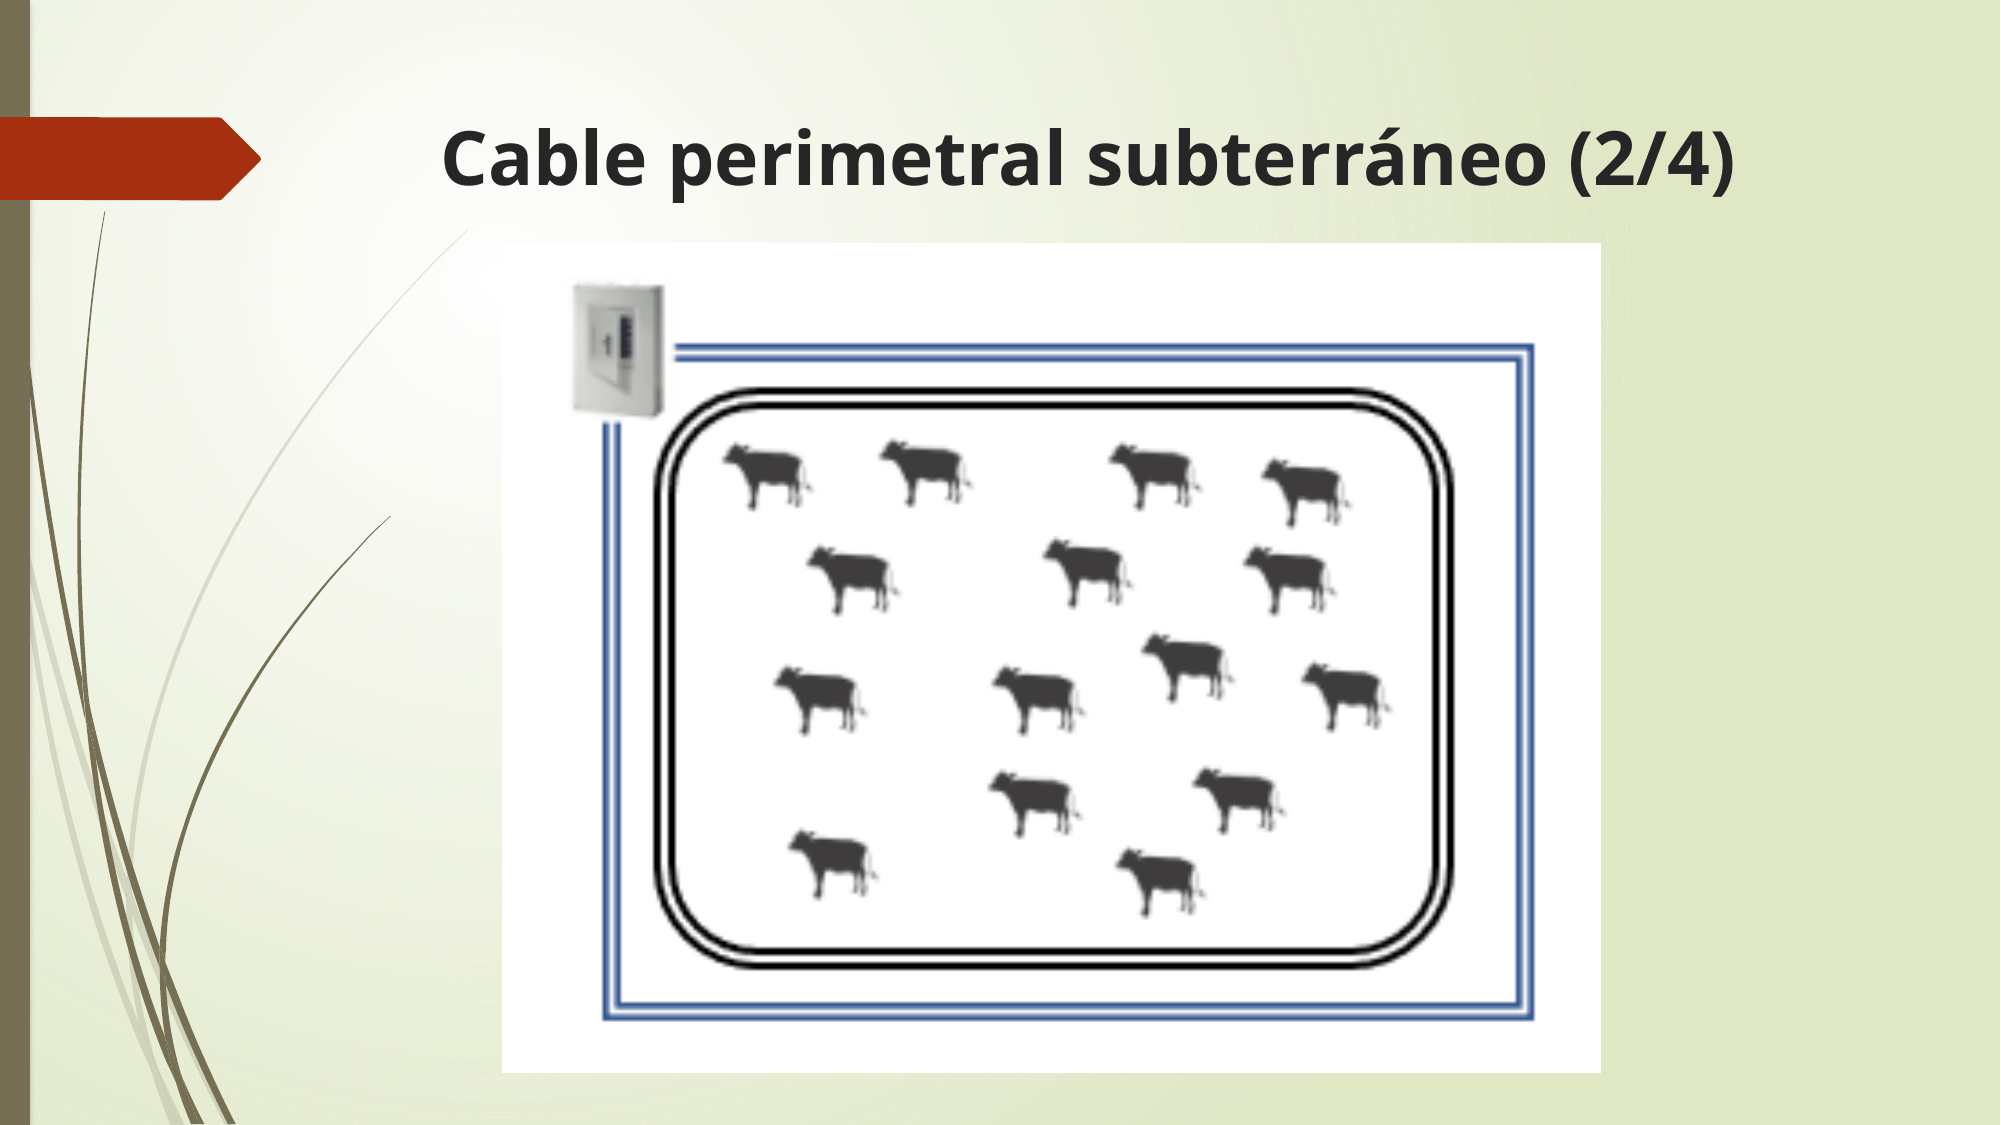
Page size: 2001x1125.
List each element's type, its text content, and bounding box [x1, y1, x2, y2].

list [502, 242, 1602, 1073]
title Cable perimetral subterráneo (2/4) [425, 102, 1888, 313]
